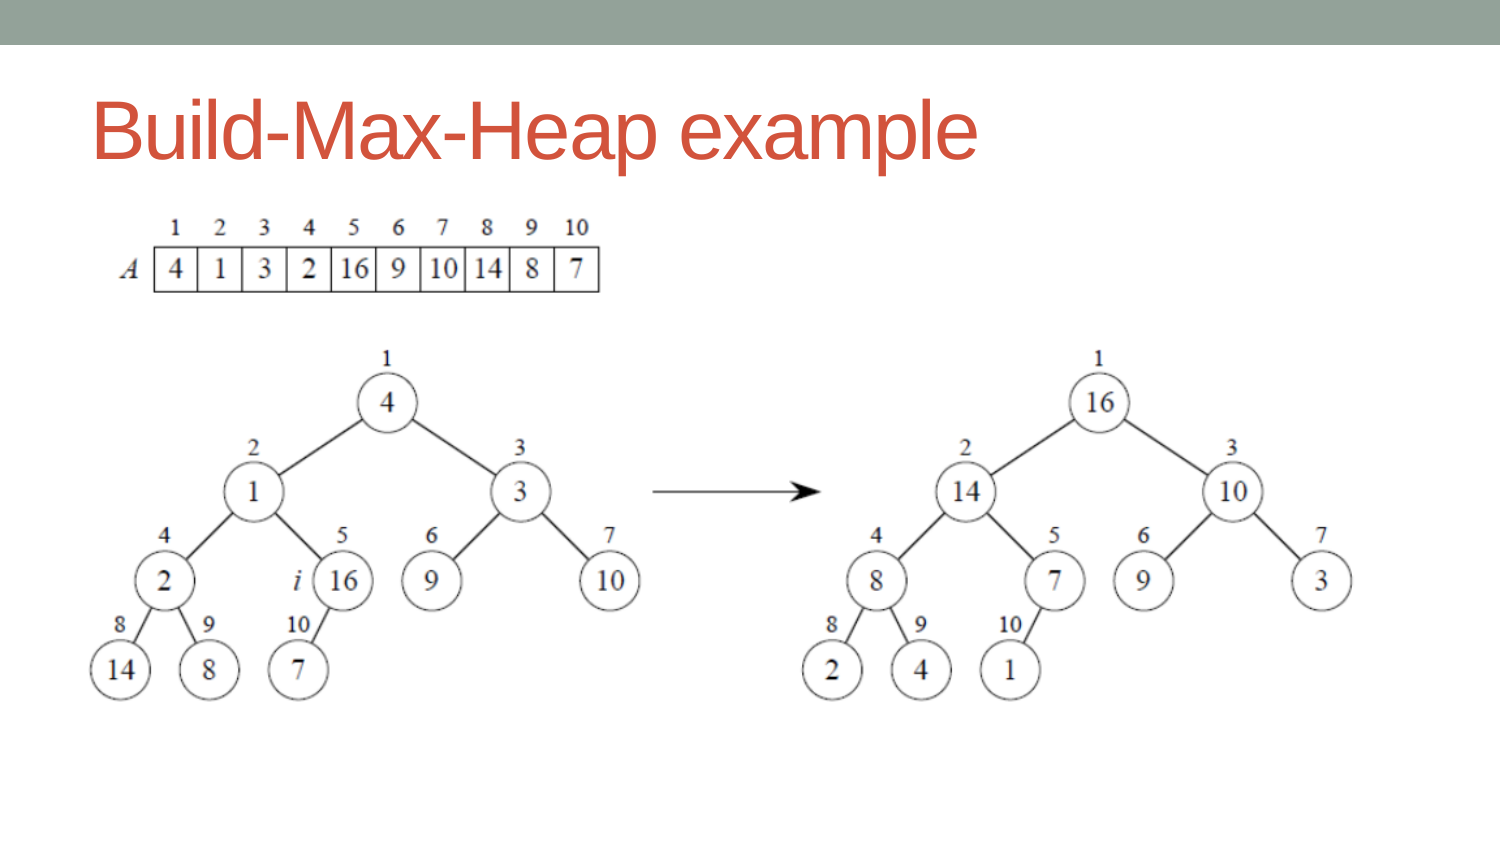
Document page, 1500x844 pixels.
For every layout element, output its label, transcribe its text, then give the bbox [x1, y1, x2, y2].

title Build-Max-Heap example [75, 65, 1425, 188]
picture [74, 196, 1387, 742]
